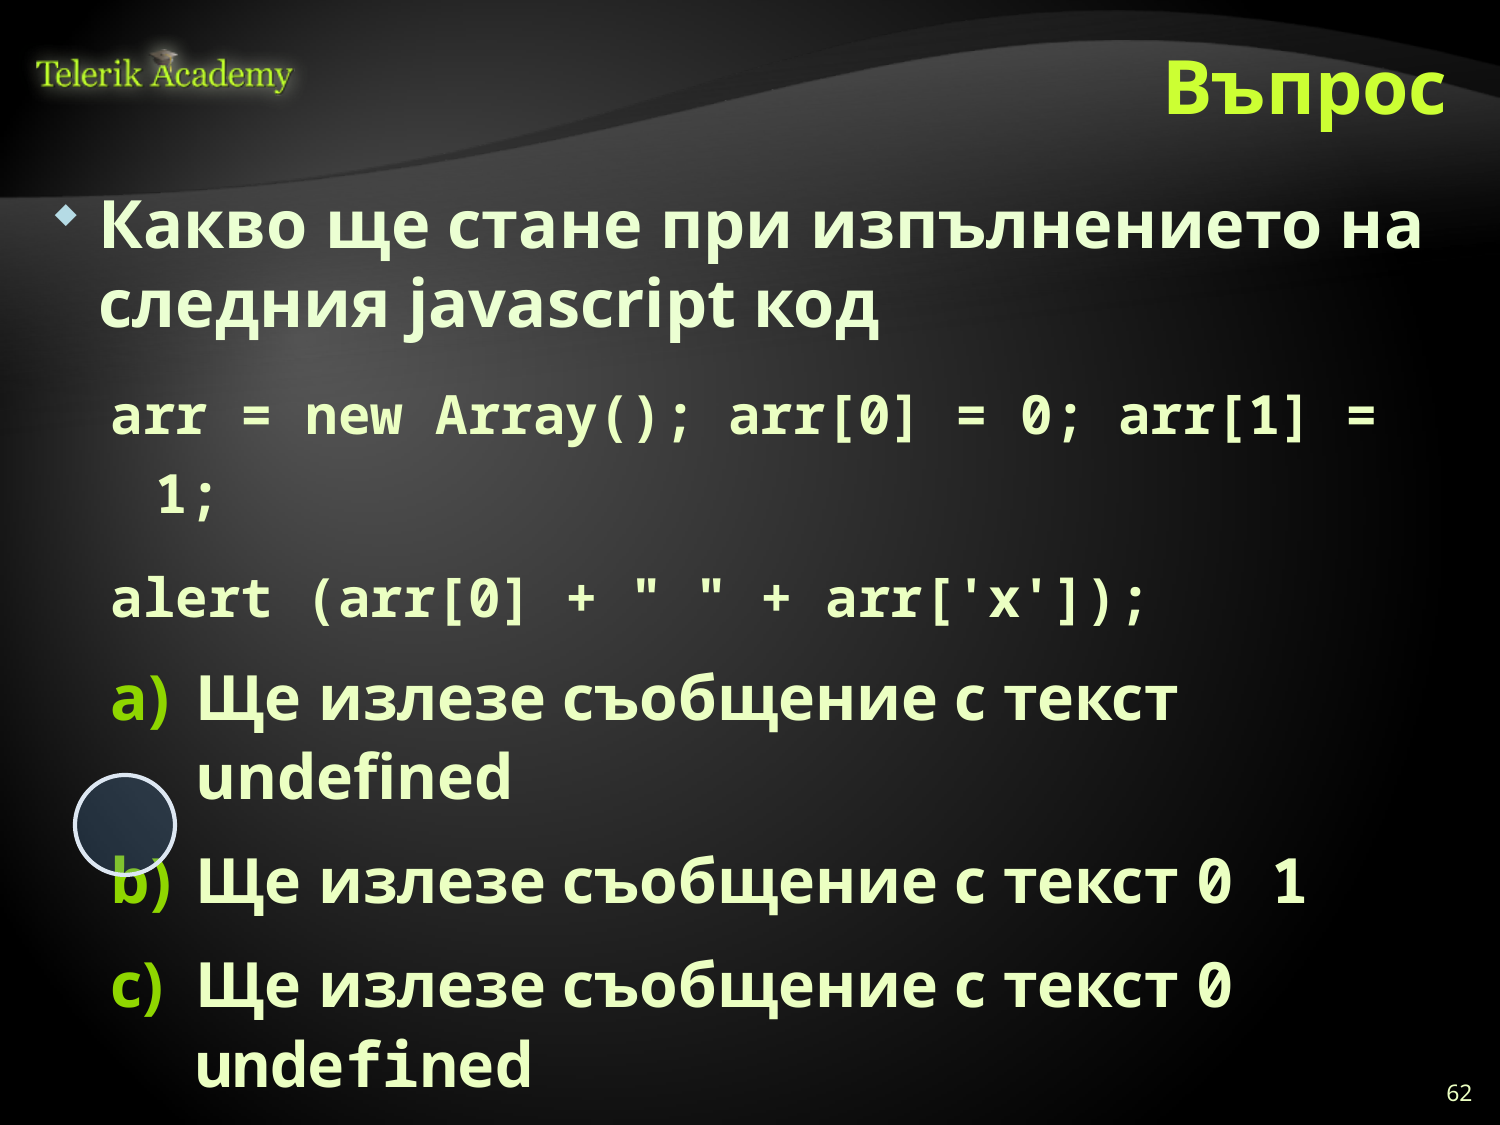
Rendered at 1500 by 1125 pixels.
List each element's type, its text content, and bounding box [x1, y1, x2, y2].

picture [0, 0, 1500, 1125]
text_box [72, 772, 178, 877]
slide_number 62 [1412, 1074, 1488, 1113]
list Какво ще стане при изпълнението на следния javascript код arr = new Array(); arr[0] = 0; arr[1] = 1; alert (arr[0] + " " + arr['x']); Ще излезе съобщение с текст undefined Ще излезе съобщение с текст 0 1 Ще излезе съобщение с текст 0 undefined Кодът ще хвърли exception Кодът е грешен и няма да се изпълни [37, 174, 1463, 1100]
title Въпрос [300, 12, 1463, 163]
